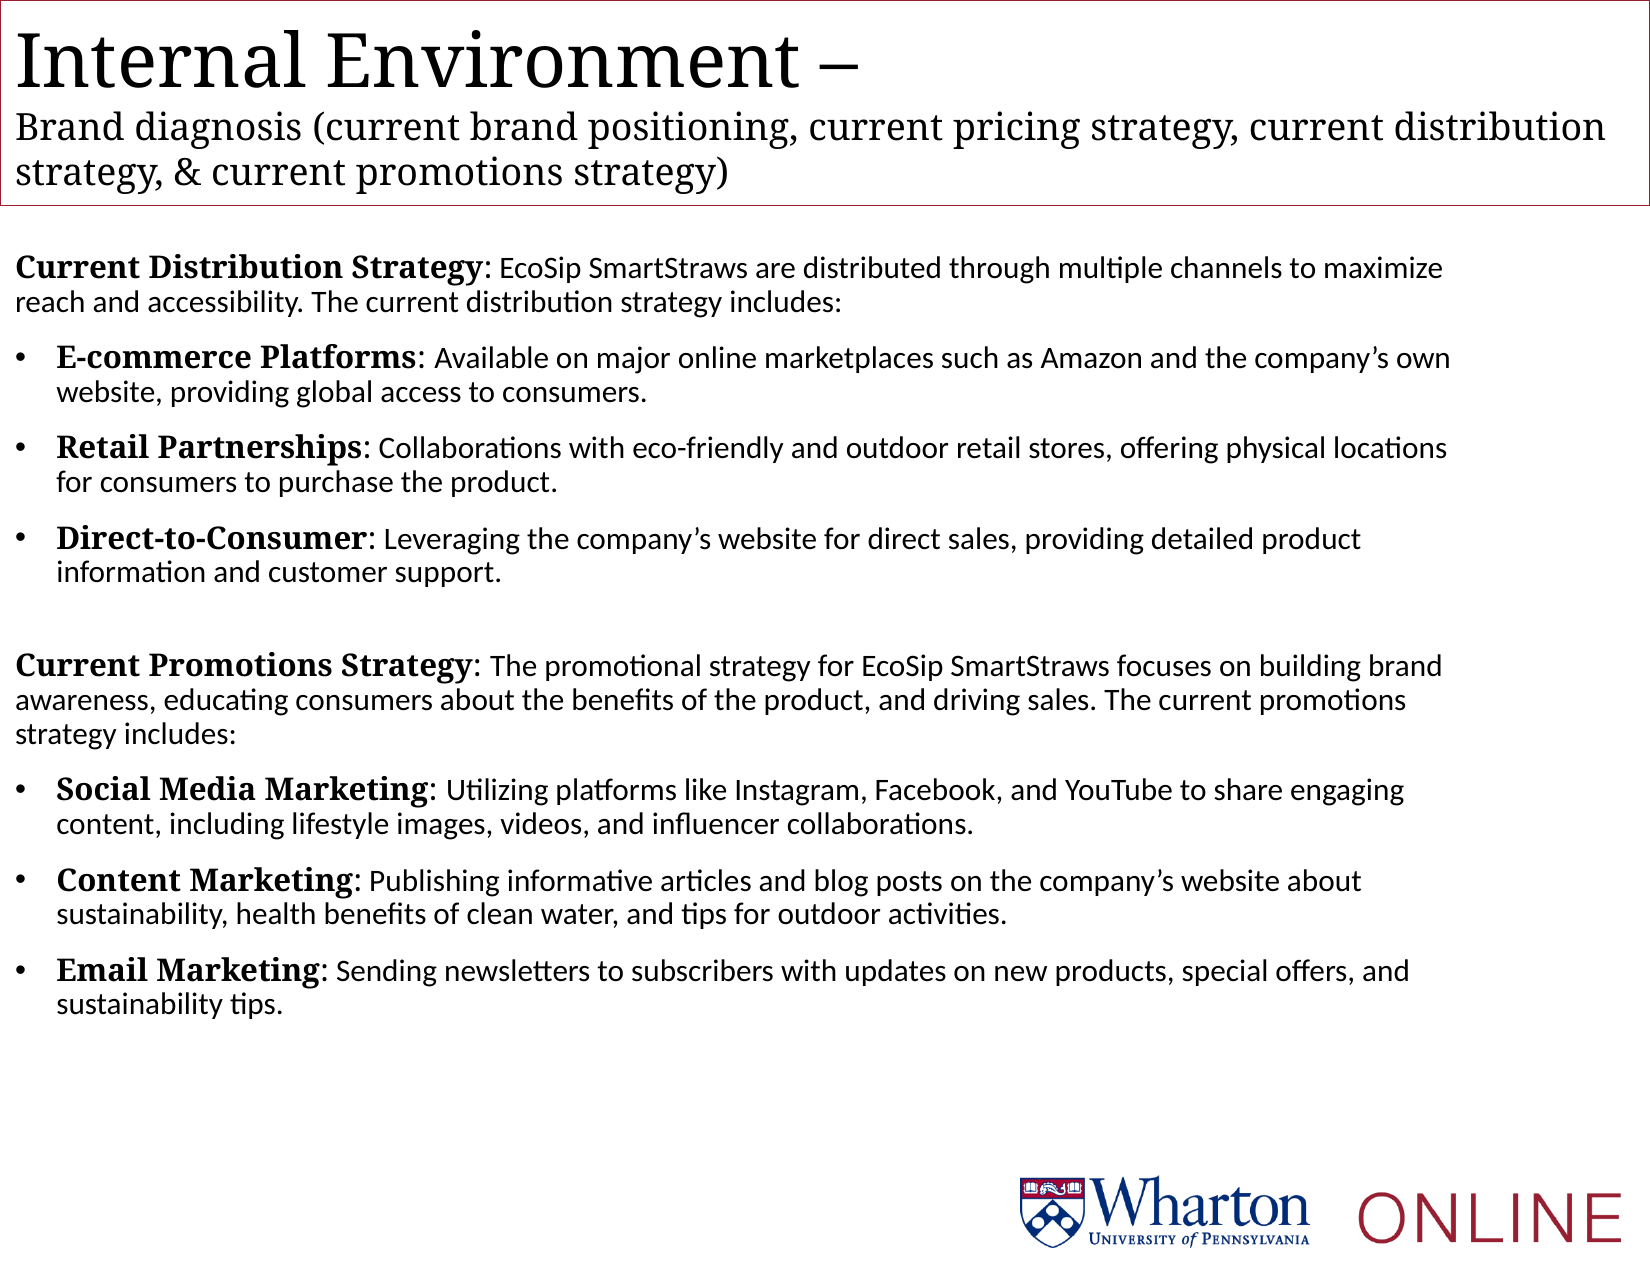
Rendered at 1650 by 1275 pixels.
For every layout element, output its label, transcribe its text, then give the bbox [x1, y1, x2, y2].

title Internal Environment – Brand diagnosis (current brand positioning, current pricing strategy, current distribution strategy, & current promotions strategy) [0, 0, 1650, 206]
picture [1020, 1175, 1621, 1248]
list Current Distribution Strategy: EcoSip SmartStraws are distributed through multiple channels to maximize reach and accessibility. The current distribution strategy includes: E-commerce Platforms: Available on major online marketplaces such as Amazon and the company’s own website, providing global access to consumers. Retail Partnerships: Collaborations with eco-friendly and outdoor retail stores, offering physical locations for consumers to purchase the product. Direct-to-Consumer: Leveraging the company’s website for direct sales, providing detailed product information and customer support. Current Promotions Strategy: The promotional strategy for EcoSip SmartStraws focuses on building brand awareness, educating consumers about the benefits of the product, and driving sales. The current promotions strategy includes: Social Media Marketing: Utilizing platforms like Instagram, Facebook, and YouTube to share engaging content, including lifestyle images, videos, and influencer collaborations. Content Marketing: Publishing informative articles and blog posts on the company’s website about sustainability, health benefits of clean water, and tips for outdoor activities. Email Marketing: Sending newsletters to subscribers with updates on new products, special offers, and sustainability tips. [0, 244, 1499, 1193]
